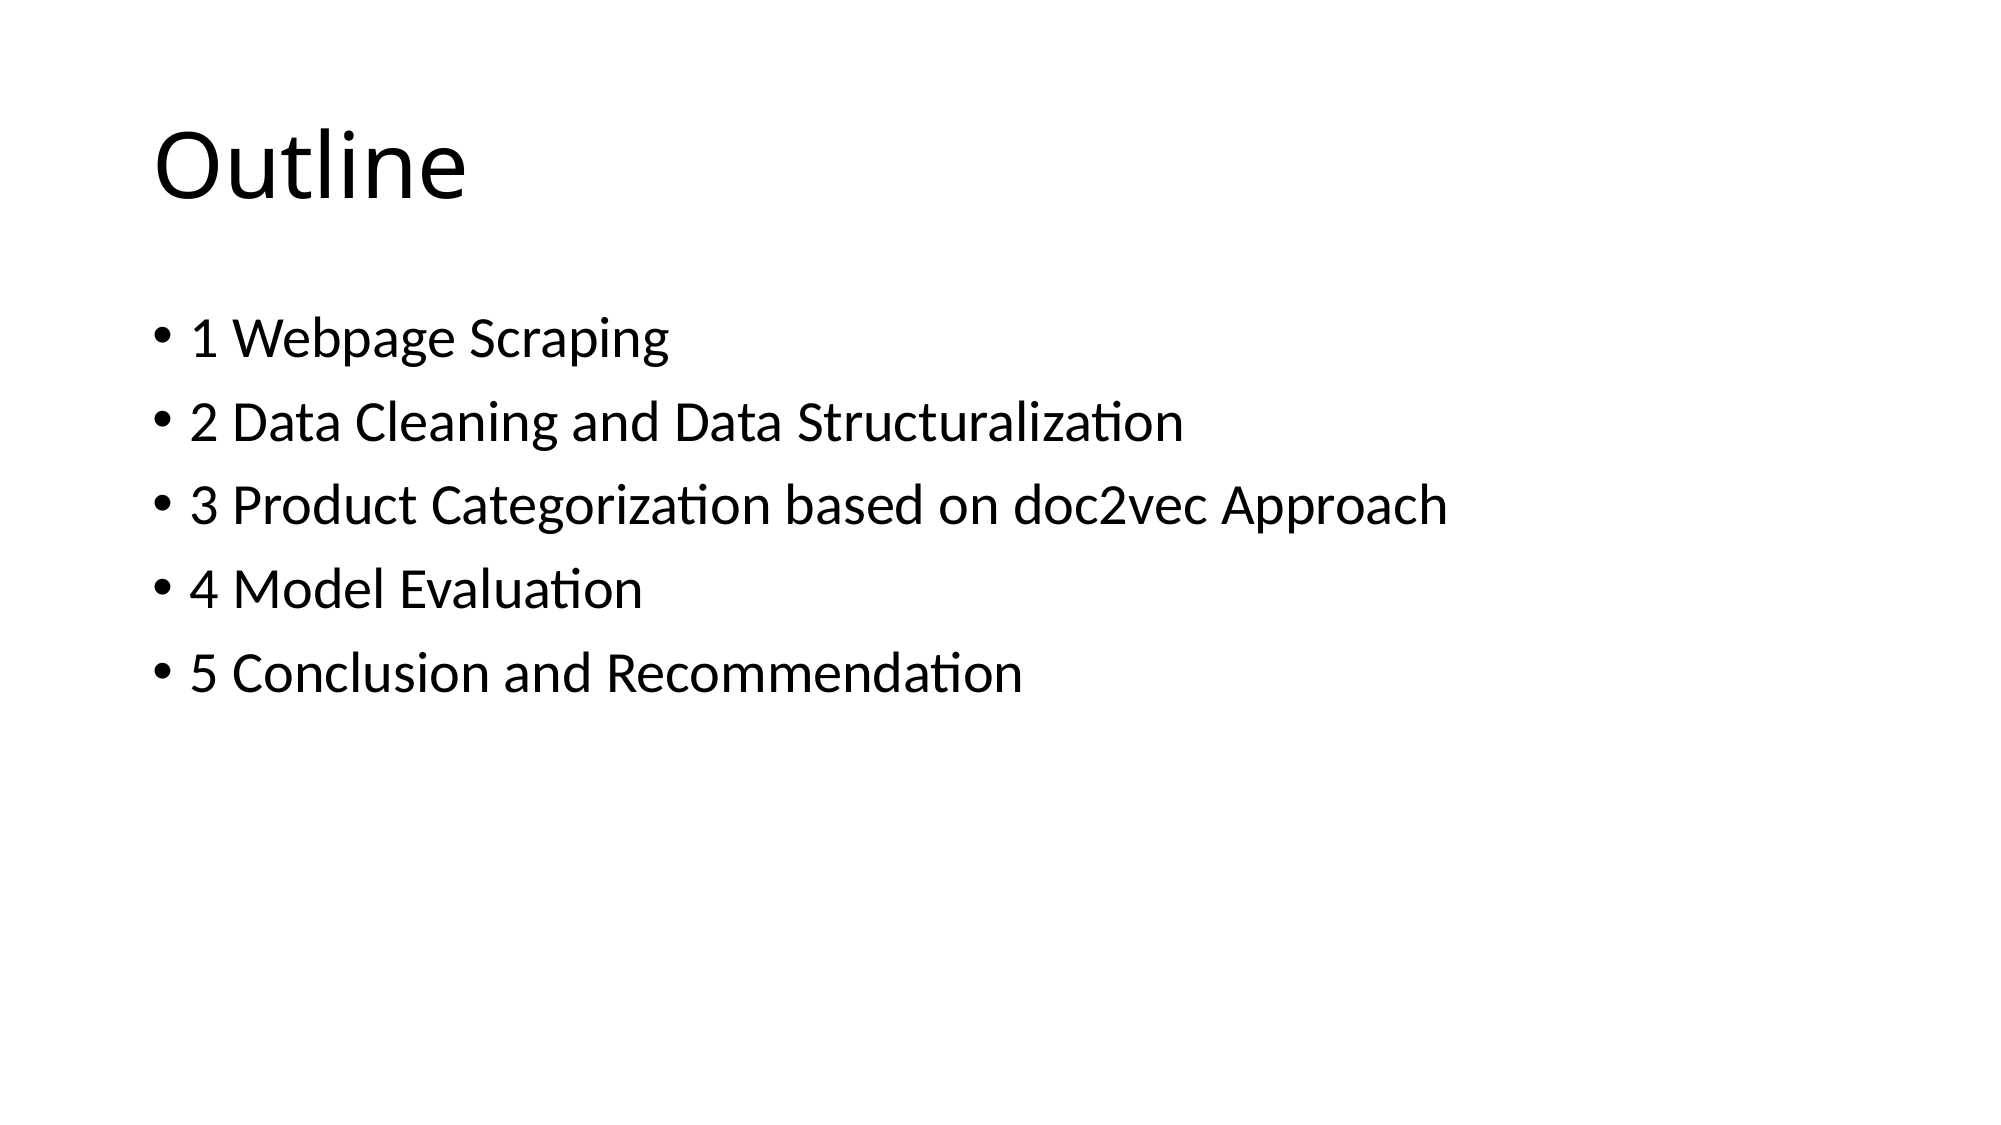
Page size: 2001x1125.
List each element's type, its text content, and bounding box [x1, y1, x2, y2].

title Outline [137, 59, 1863, 278]
list 1 Webpage Scraping 2 Data Cleaning and Data Structuralization 3 Product Categorization based on doc2vec Approach 4 Model Evaluation 5 Conclusion and Recommendation [137, 299, 1863, 1014]
